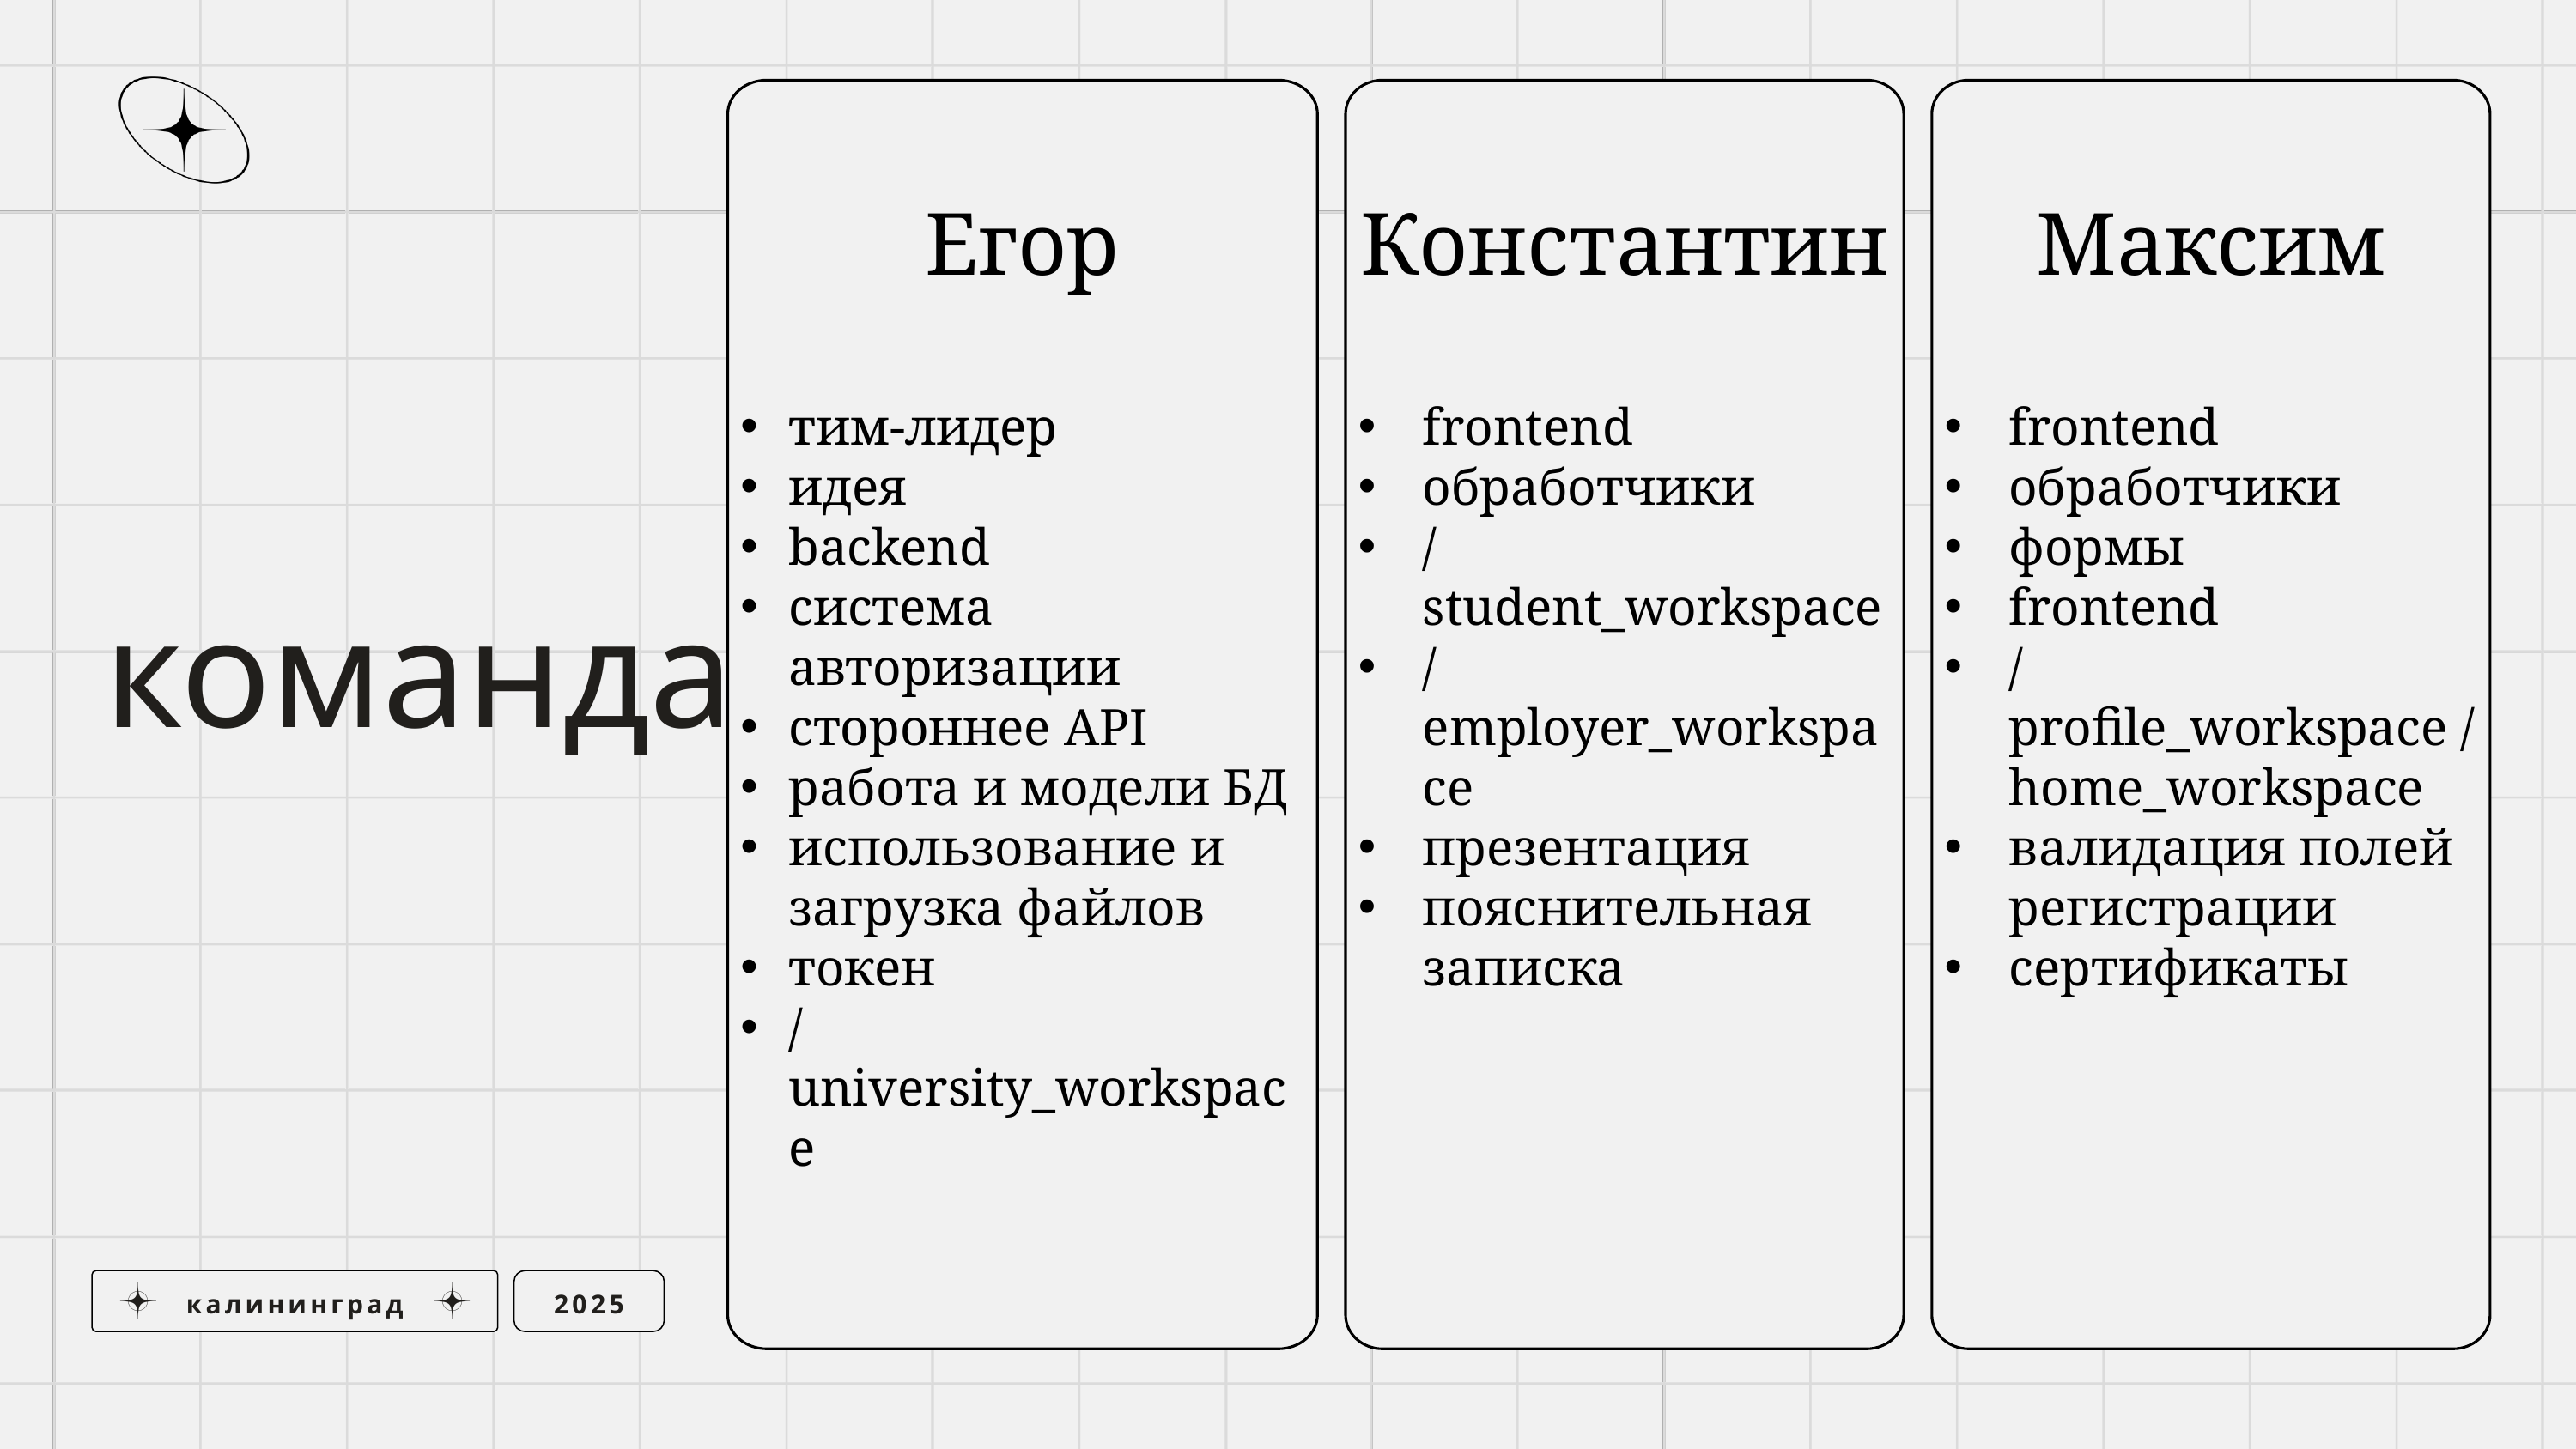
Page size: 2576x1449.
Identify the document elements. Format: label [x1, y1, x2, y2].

text_box [727, 63, 1318, 1349]
text_box [0, 0, 2576, 1449]
text_box [513, 1270, 665, 1332]
text_box [1931, 63, 2491, 1349]
text_box [1345, 63, 1905, 1349]
text_box [91, 1270, 498, 1332]
